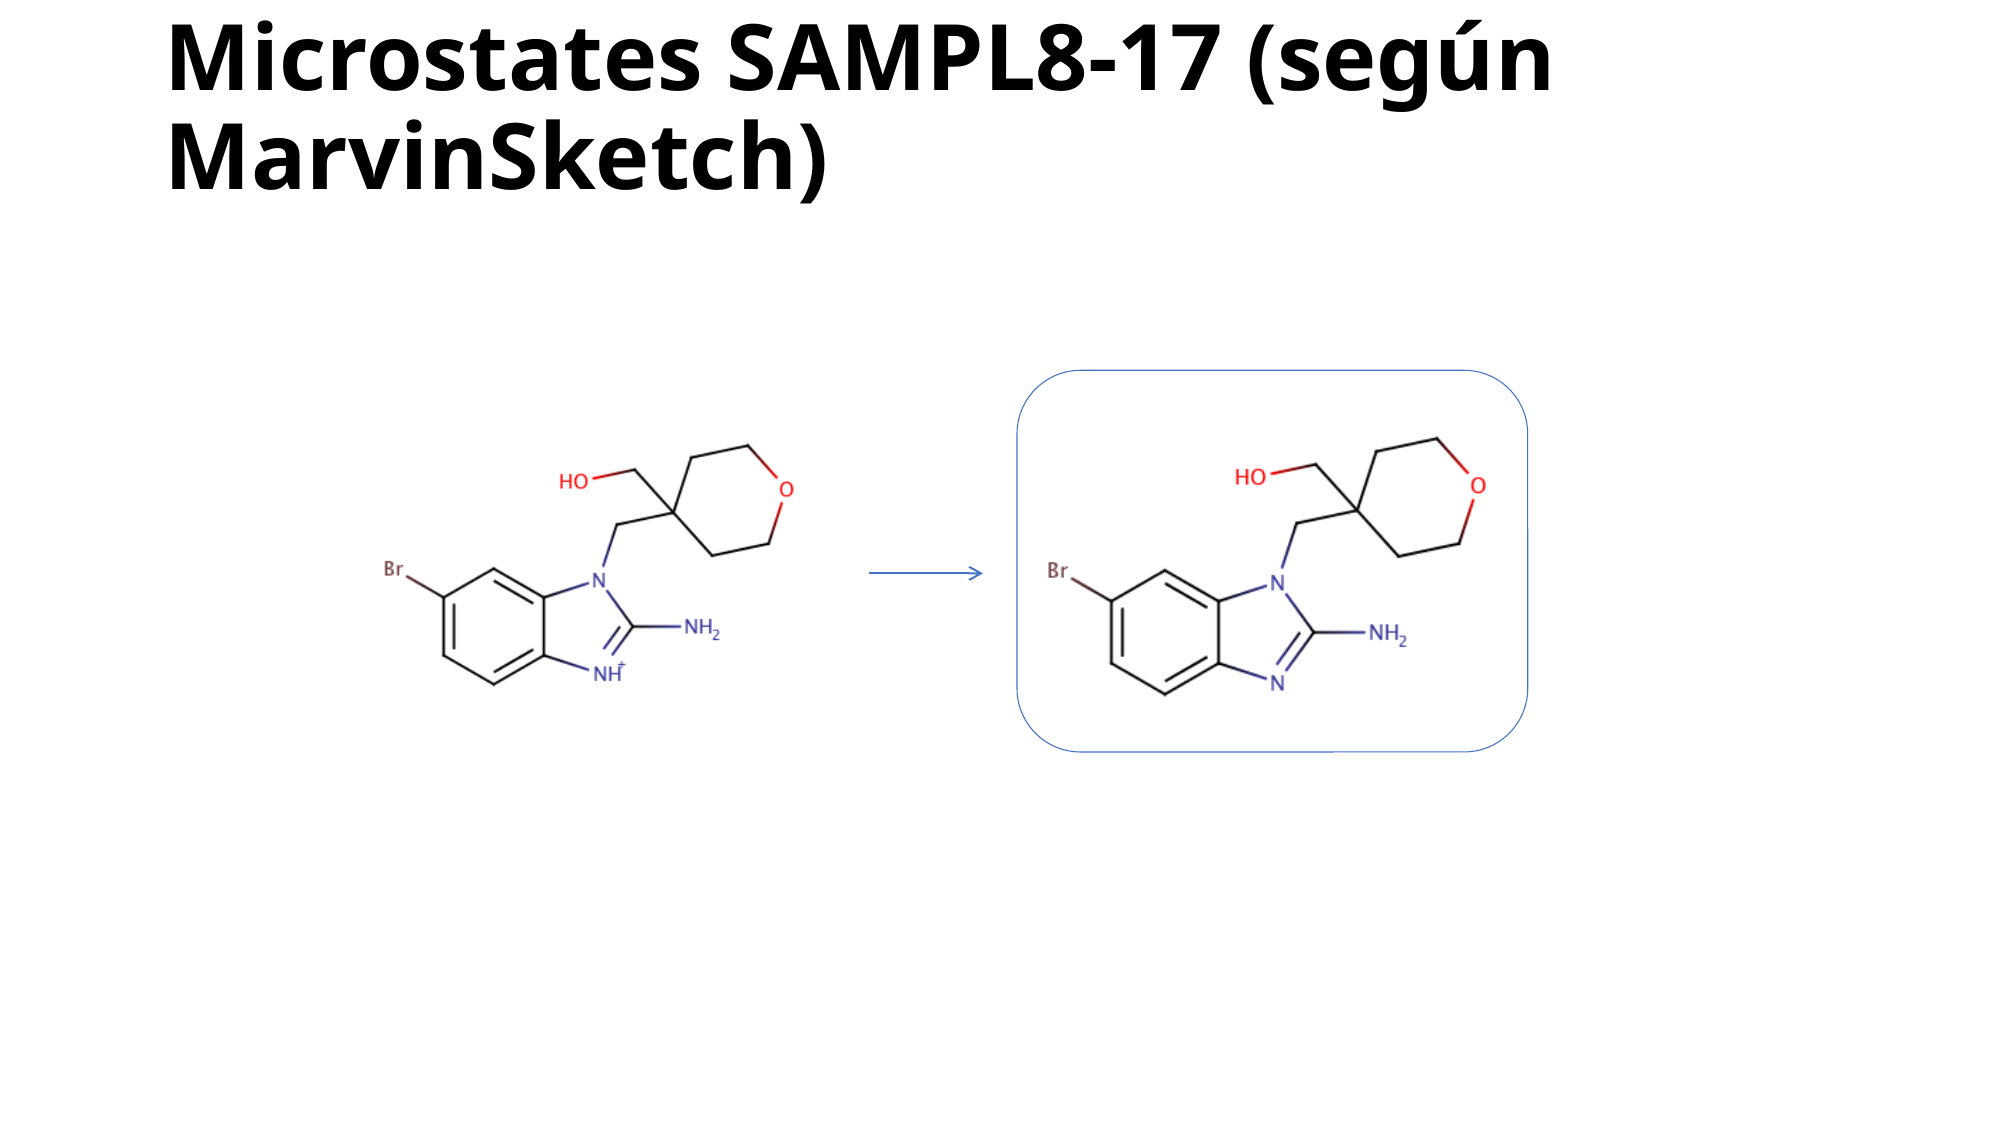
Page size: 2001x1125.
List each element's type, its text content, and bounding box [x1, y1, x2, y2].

picture [1040, 417, 1507, 729]
picture [373, 403, 816, 722]
text_box [1016, 369, 1529, 753]
title Microstates SAMPL8-17 (según MarvinSketch) [149, 1, 1875, 220]
